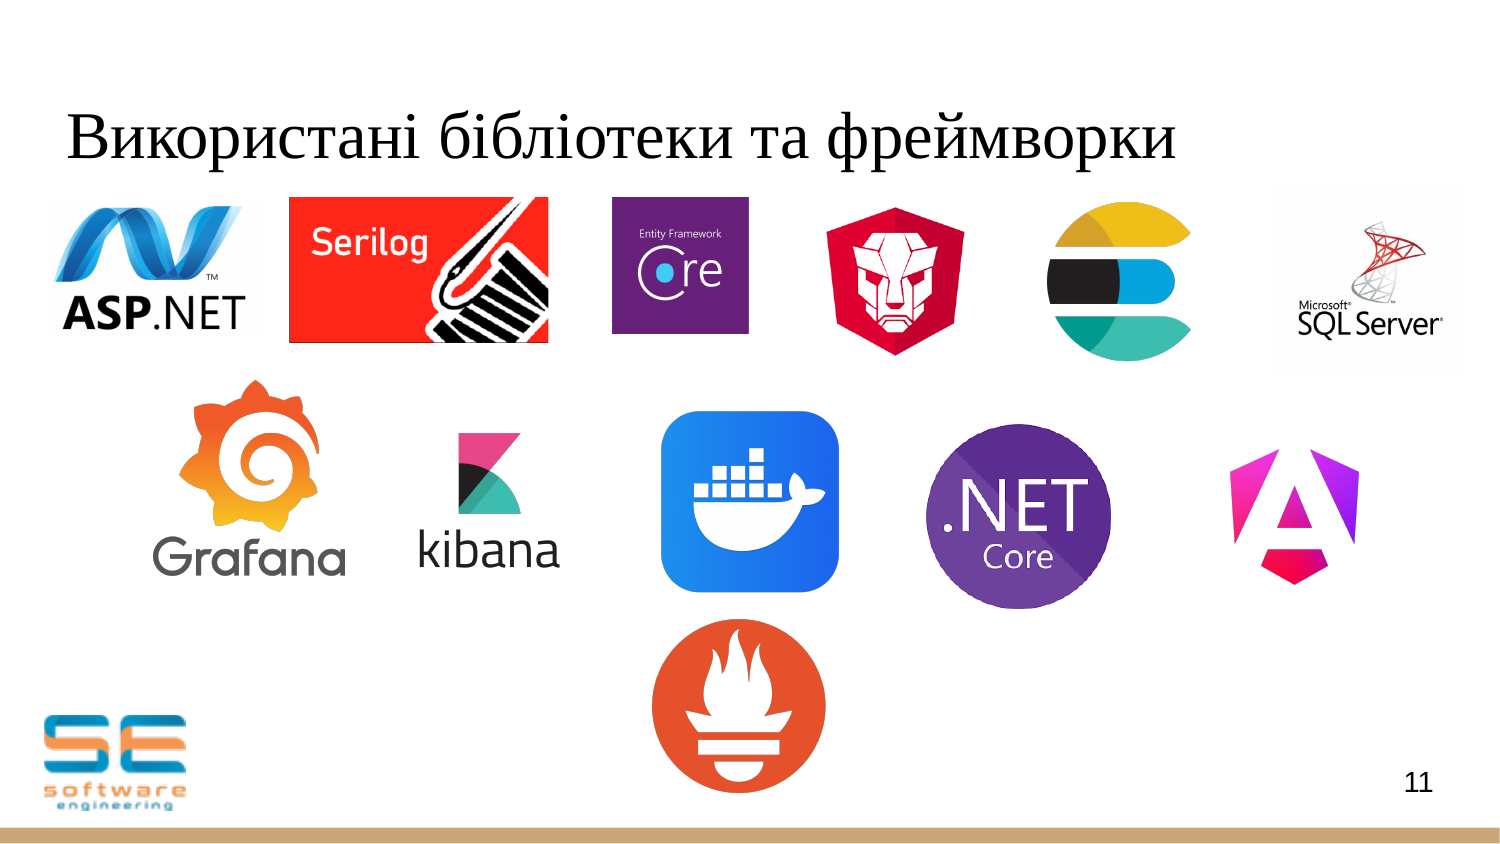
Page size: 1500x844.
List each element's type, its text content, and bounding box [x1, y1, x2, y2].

picture [651, 618, 828, 793]
picture [153, 380, 346, 577]
picture [1206, 428, 1383, 605]
picture [611, 197, 749, 335]
picture [811, 197, 979, 365]
picture [289, 197, 549, 343]
text_box ‹#› [1388, 755, 1500, 806]
picture [926, 424, 1112, 610]
picture [640, 390, 860, 610]
picture [1027, 181, 1227, 381]
picture [1275, 185, 1468, 378]
picture [387, 407, 590, 593]
picture [50, 201, 265, 339]
title Використані бібліотеки та фреймворки [51, 51, 1449, 188]
picture [43, 714, 186, 811]
